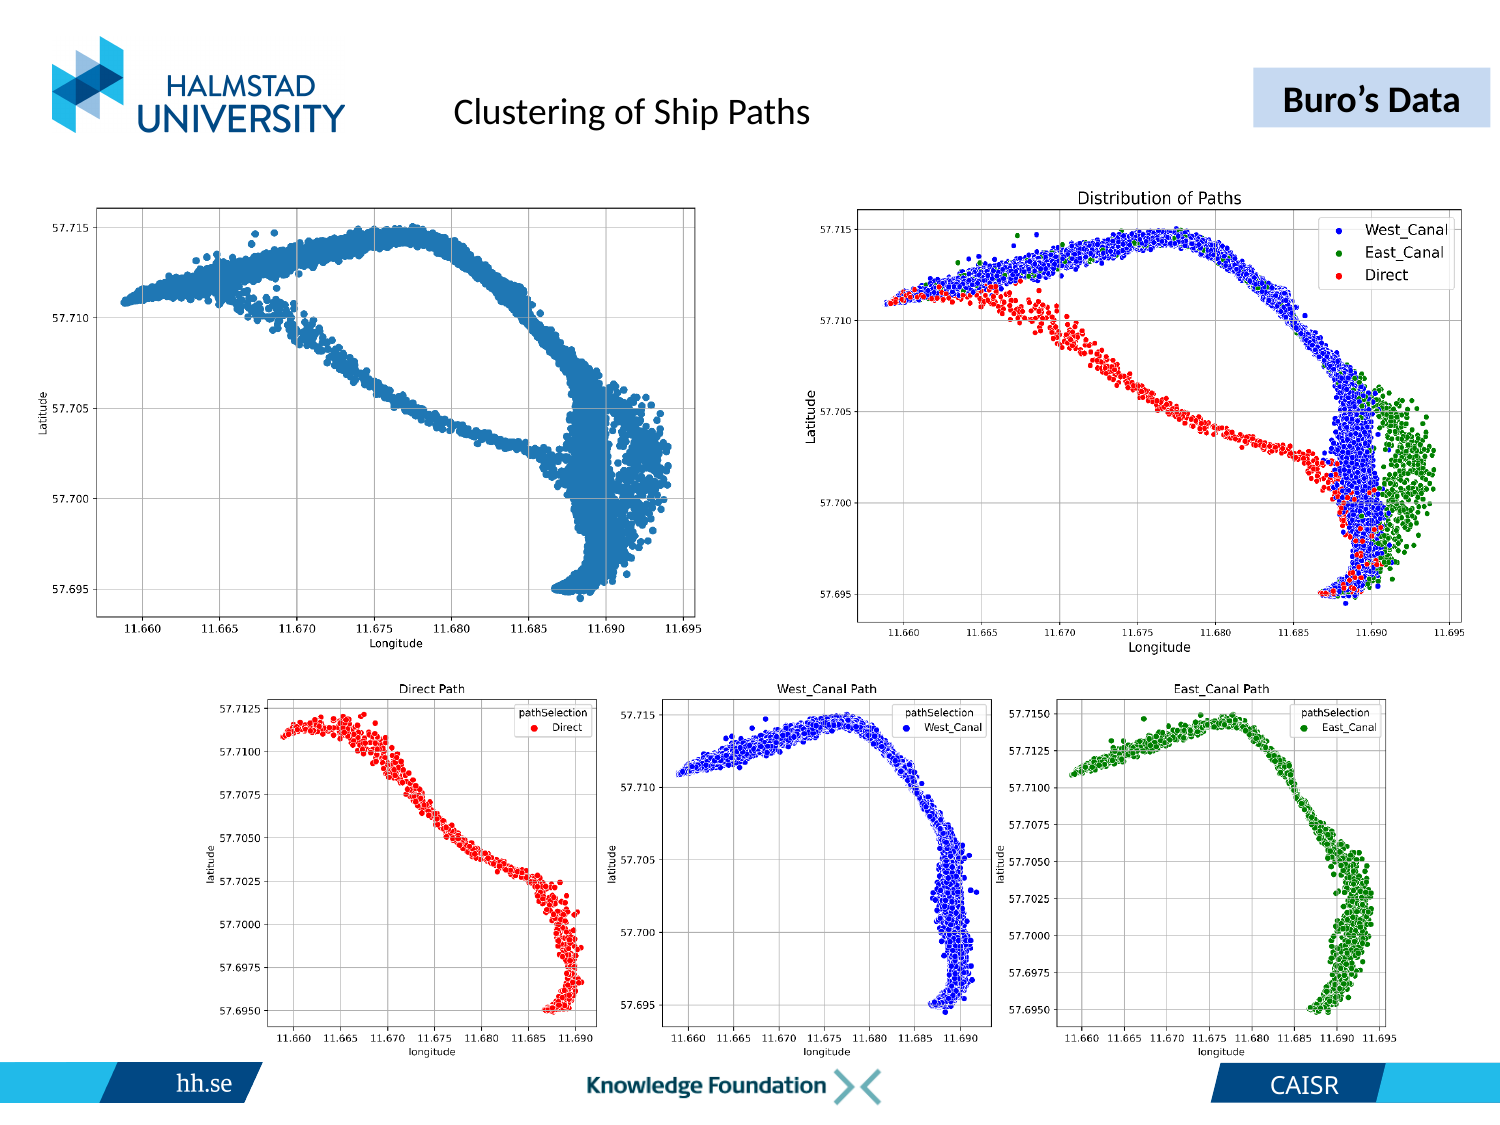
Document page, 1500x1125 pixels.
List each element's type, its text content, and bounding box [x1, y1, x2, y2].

text_box Clustering of Ship Paths [381, 79, 884, 140]
picture [52, 36, 345, 133]
text_box Buro’s Data [1253, 67, 1491, 128]
picture [0, 143, 1474, 1113]
